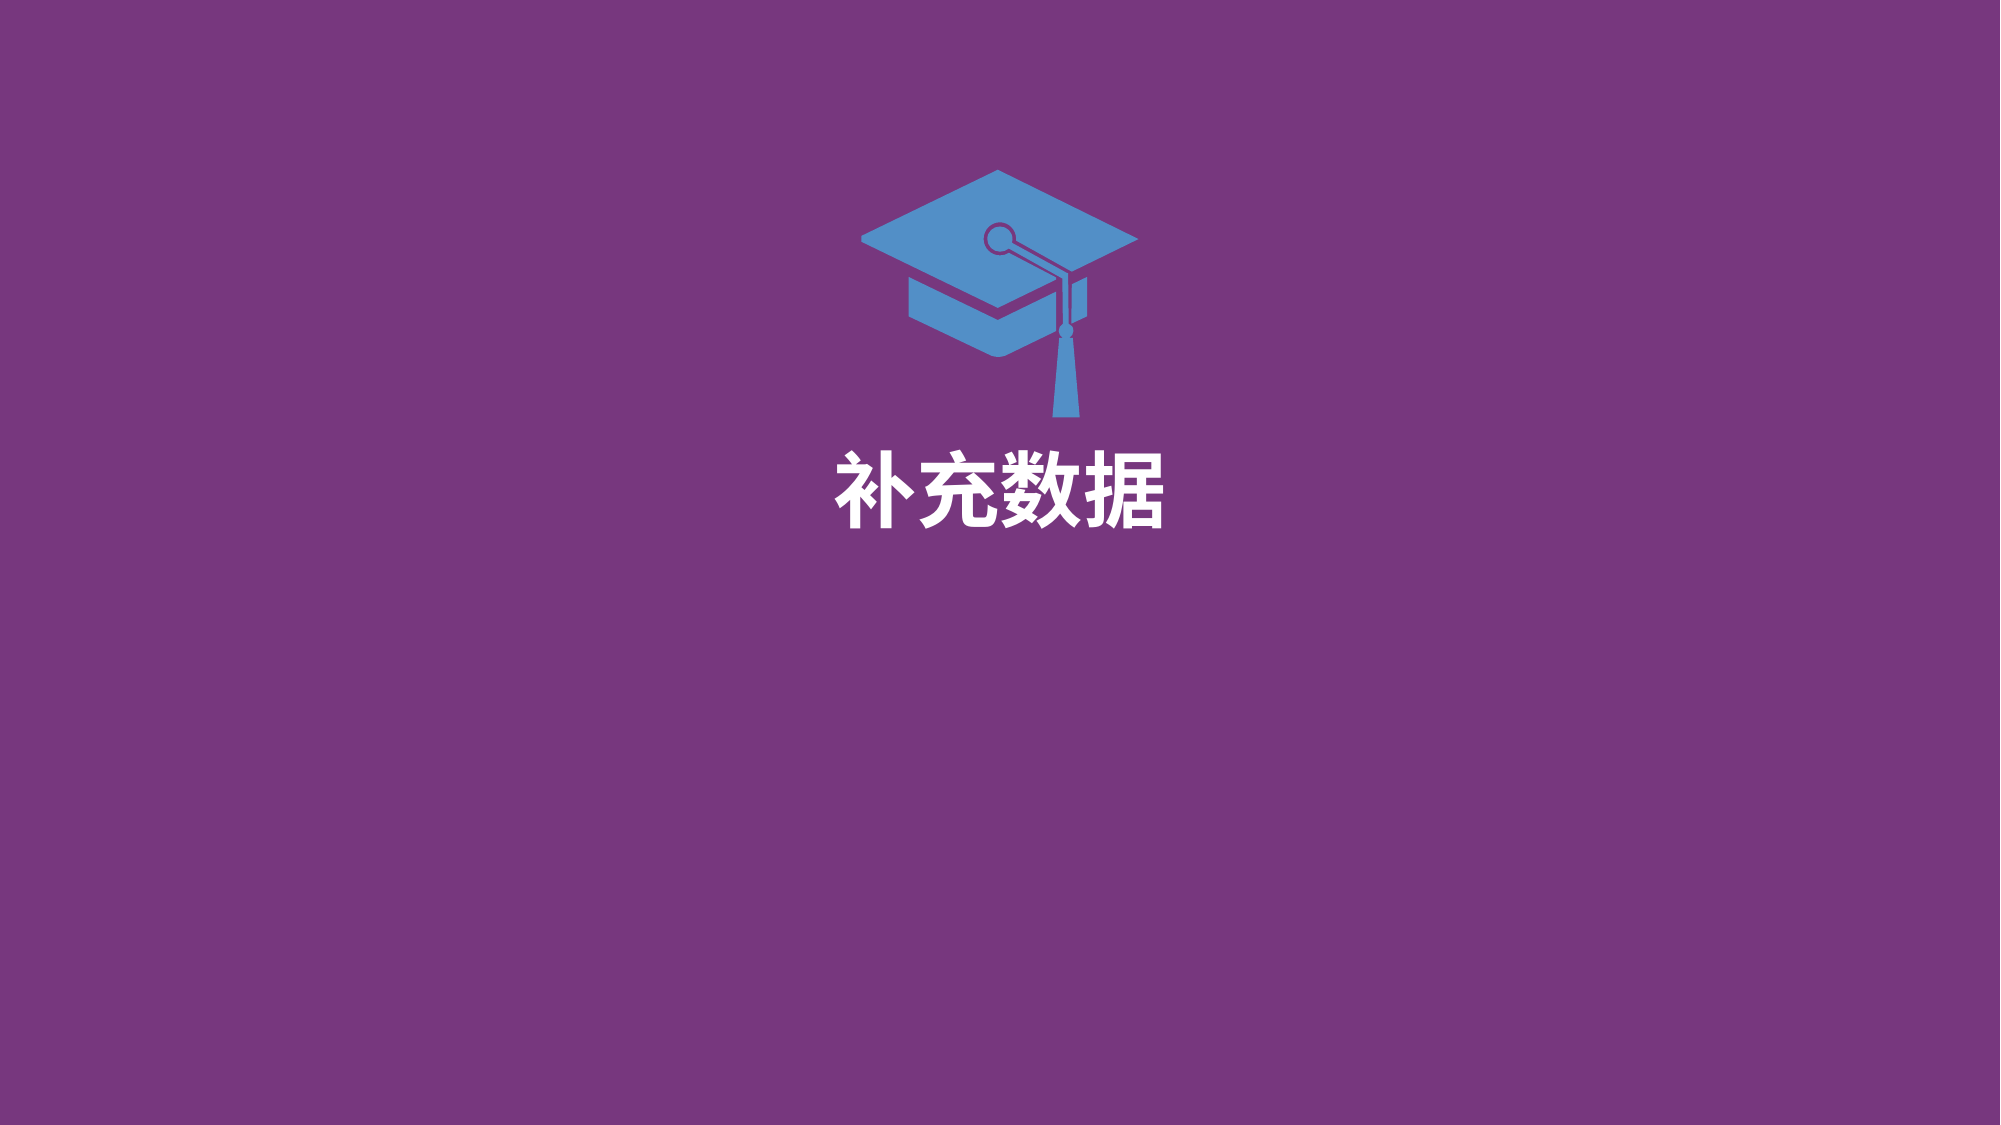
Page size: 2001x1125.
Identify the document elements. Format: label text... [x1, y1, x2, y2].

text_box [861, 169, 1139, 418]
text_box 补充数据 [249, 417, 1750, 551]
